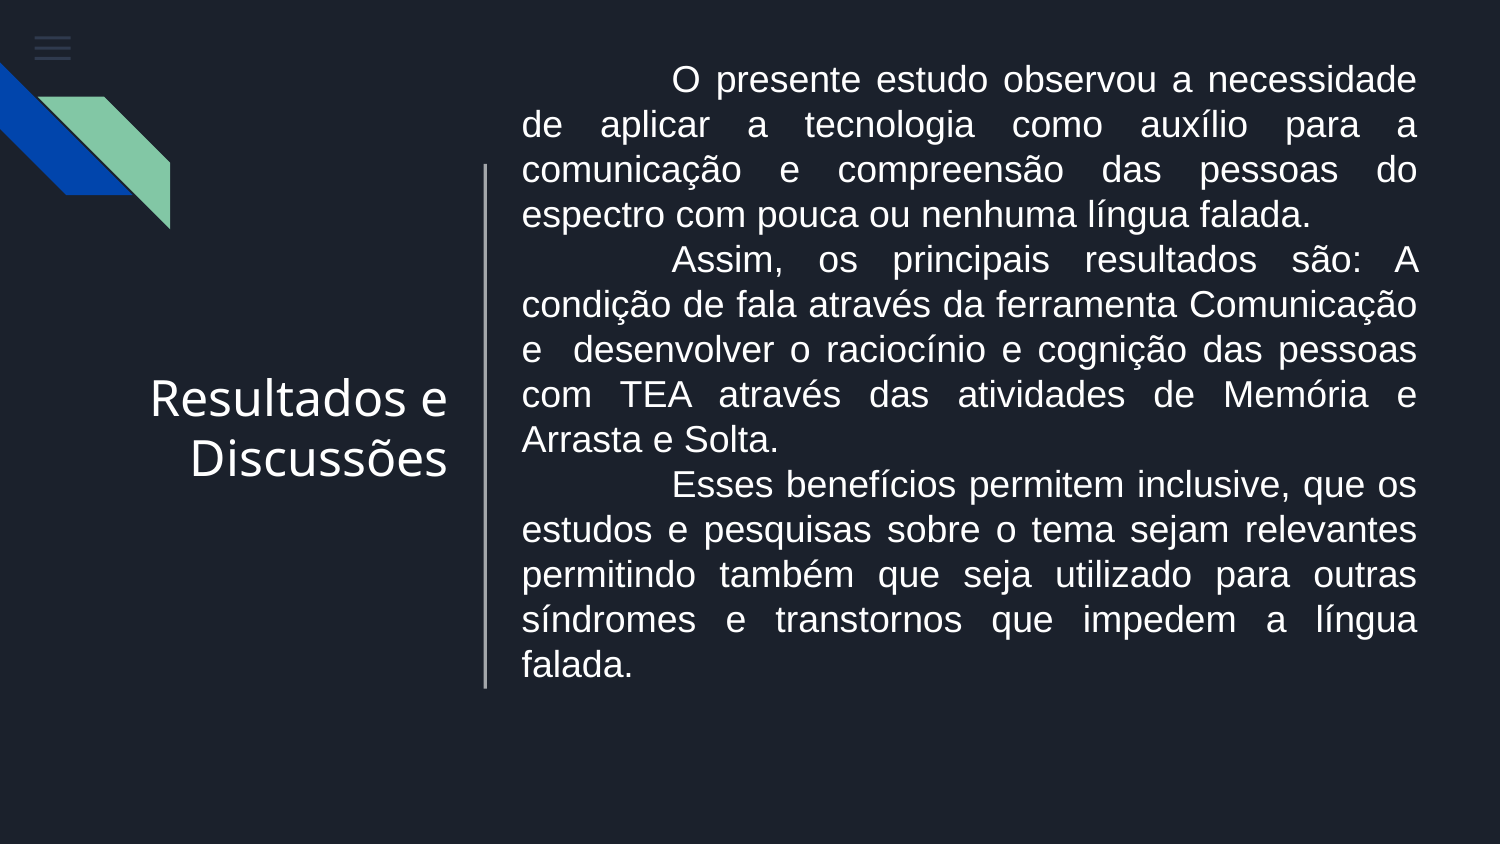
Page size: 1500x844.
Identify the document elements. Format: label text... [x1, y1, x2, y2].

title Resultados e Discussões [18, 308, 464, 544]
text_box O presente estudo observou a necessidade de aplicar a tecnologia como auxílio para a comunicação e compreensão das pessoas do espectro com pouca ou nenhuma língua falada. Assim, os principais resultados são: A condição de fala através da ferramenta Comunicação e desenvolver o raciocínio e cognição das pessoas com TEA através das atividades de Memória e Arrasta e Solta. Esses benefícios permitem inclusive, que os estudos e pesquisas sobre o tema sejam relevantes permitindo também que seja utilizado para outras síndromes e transtornos que impedem a língua falada. [506, 47, 1433, 798]
